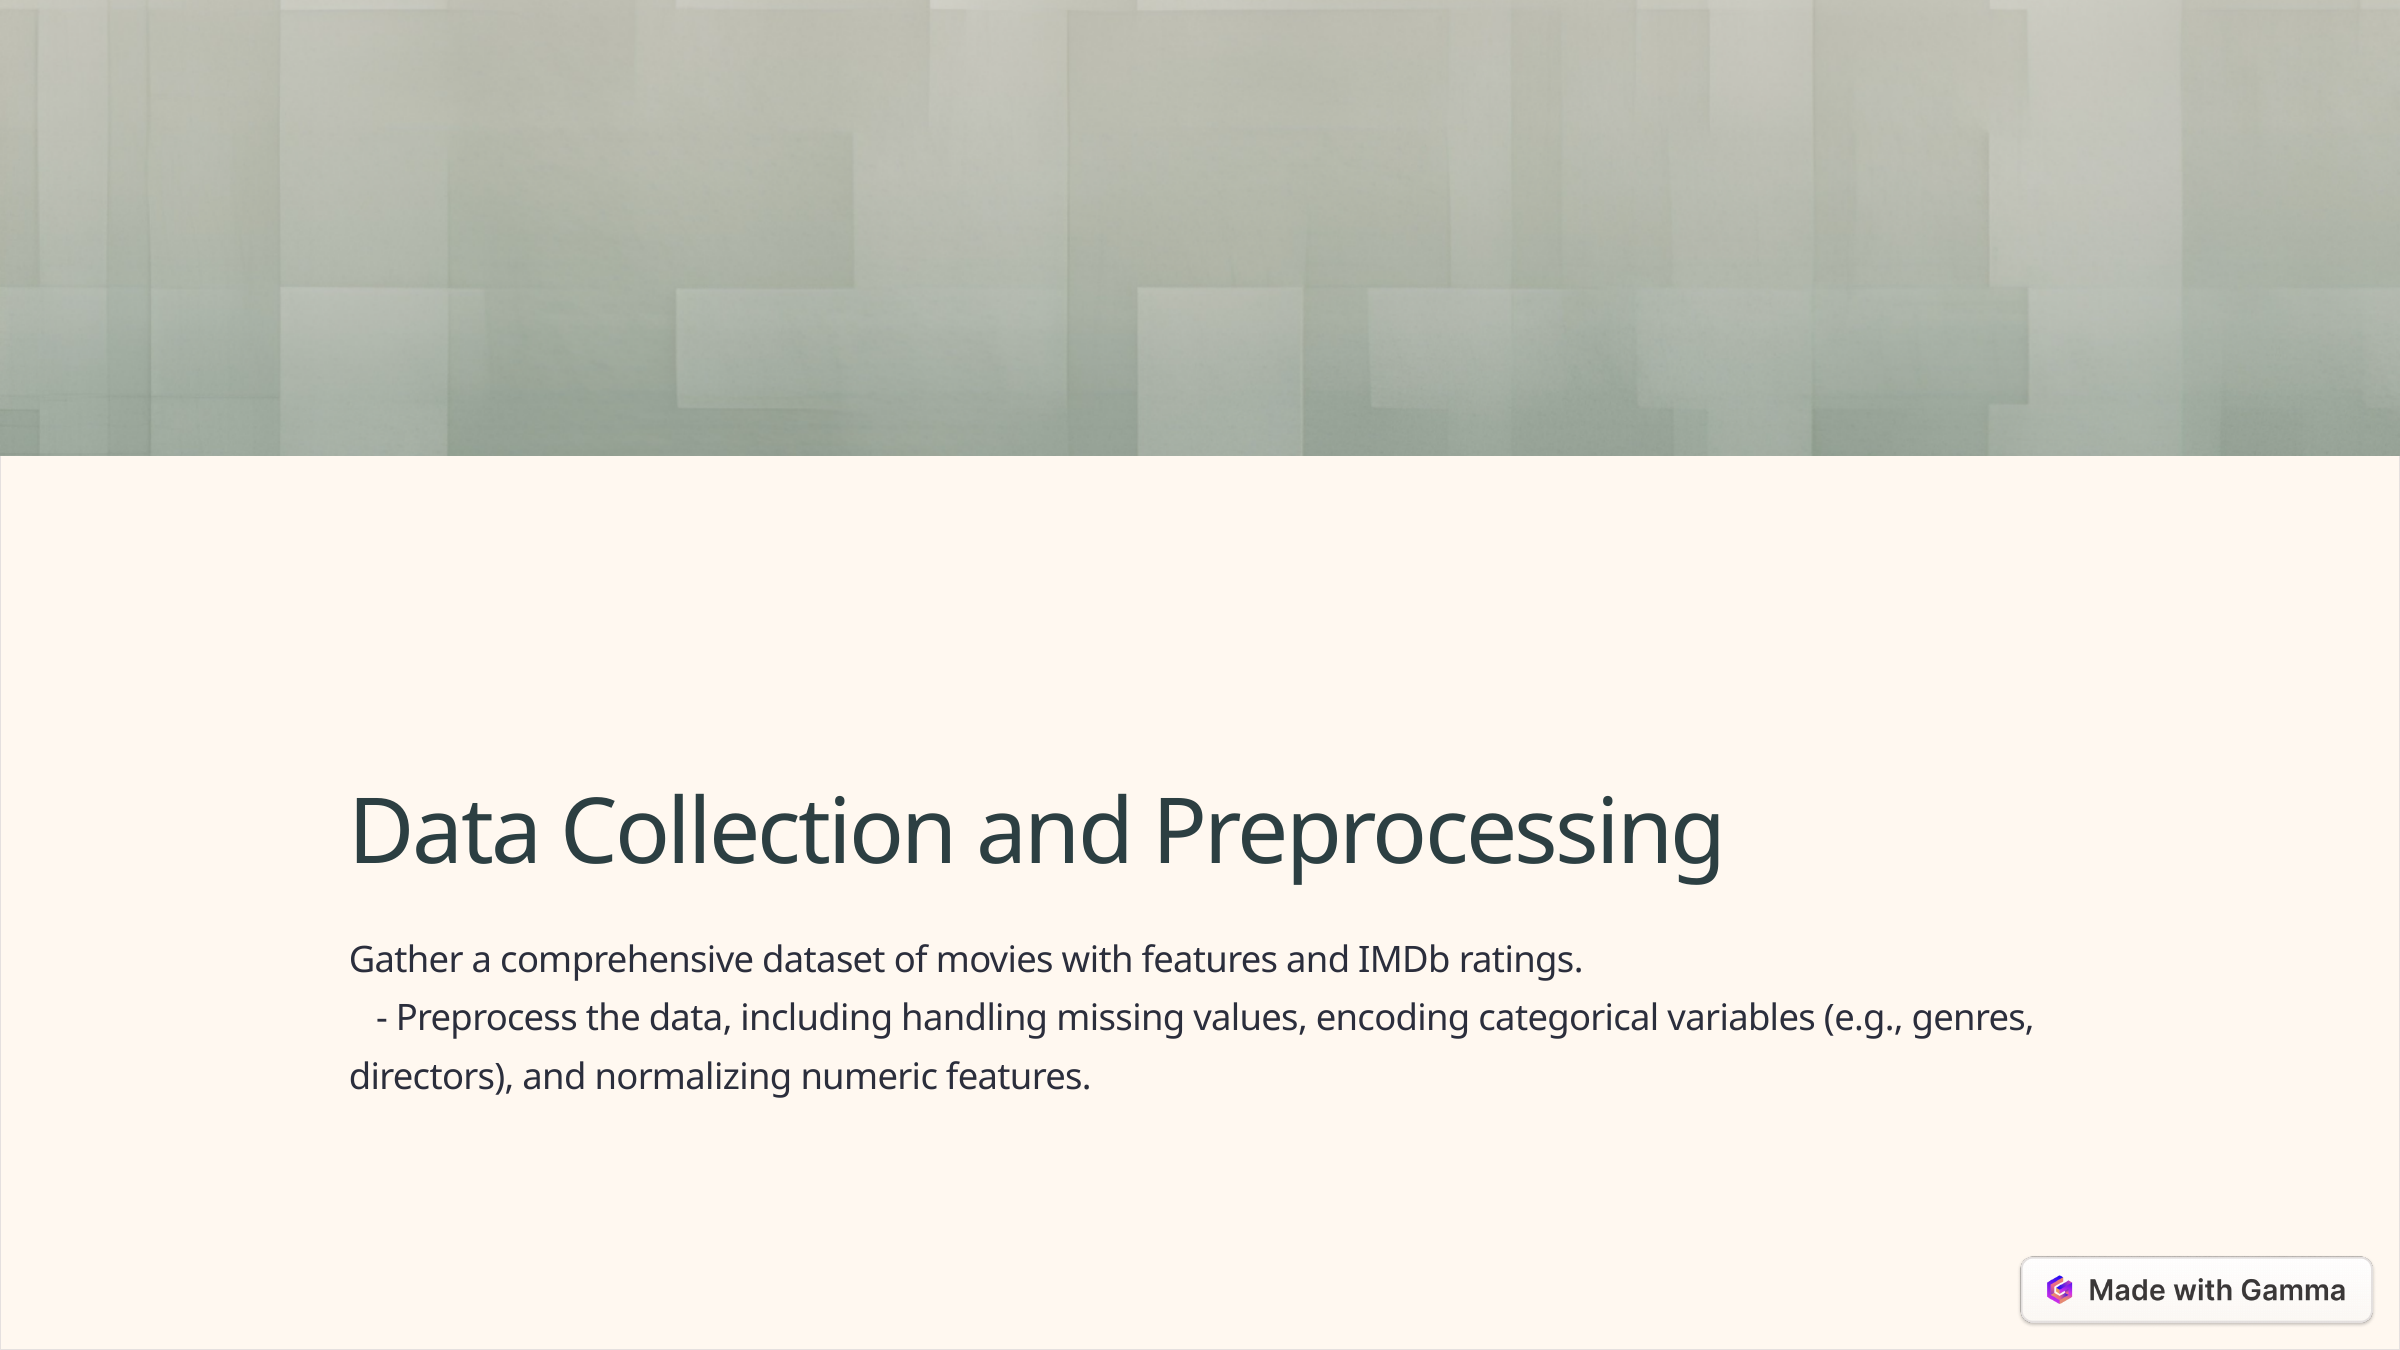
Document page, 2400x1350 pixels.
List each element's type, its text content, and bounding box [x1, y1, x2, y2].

picture [0, 0, 2400, 456]
text_box Gather a comprehensive dataset of movies with features and IMDb ratings. - Preprocess the data, including handling missing values, encoding categorical variables (e.g., genres, directors), and normalizing numeric features. [334, 928, 2066, 1046]
text_box Data Collection and Preprocessing [334, 760, 1064, 875]
text_box [0, 456, 2400, 1350]
picture [2008, 1244, 2385, 1335]
